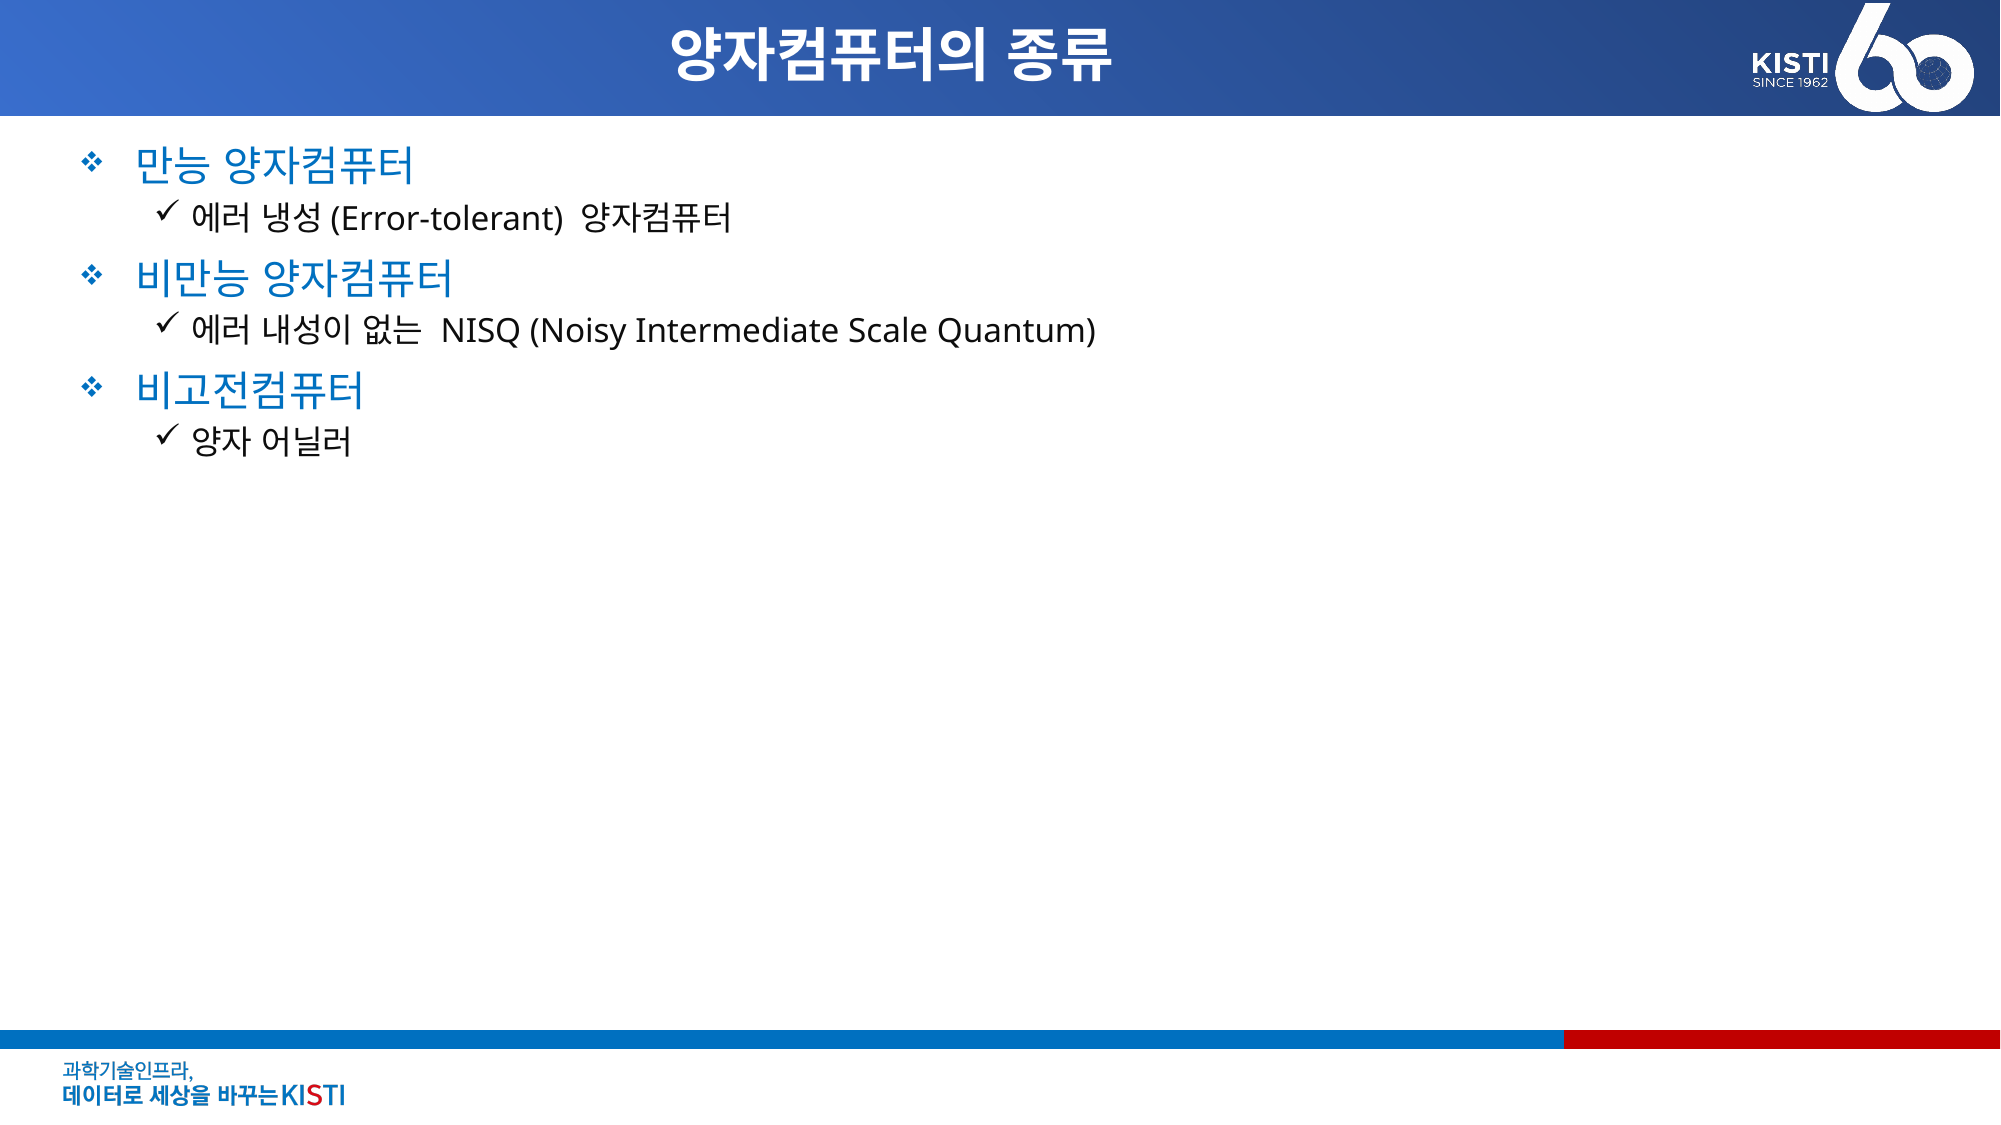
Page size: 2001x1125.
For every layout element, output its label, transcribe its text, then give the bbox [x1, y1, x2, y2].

list 만능 양자컴퓨터 에러 냉성(Error-tolerant) 양자컴퓨터 비만능 양자컴퓨터 에러 내성이 없는 NISQ (Noisy Intermediate Scale Quantum) 비고전컴퓨터 양자 어닐러 [63, 138, 1958, 1009]
title 양자컴퓨터의 종류 [63, 0, 1720, 116]
picture [63, 1061, 344, 1106]
picture [1753, 3, 1974, 112]
